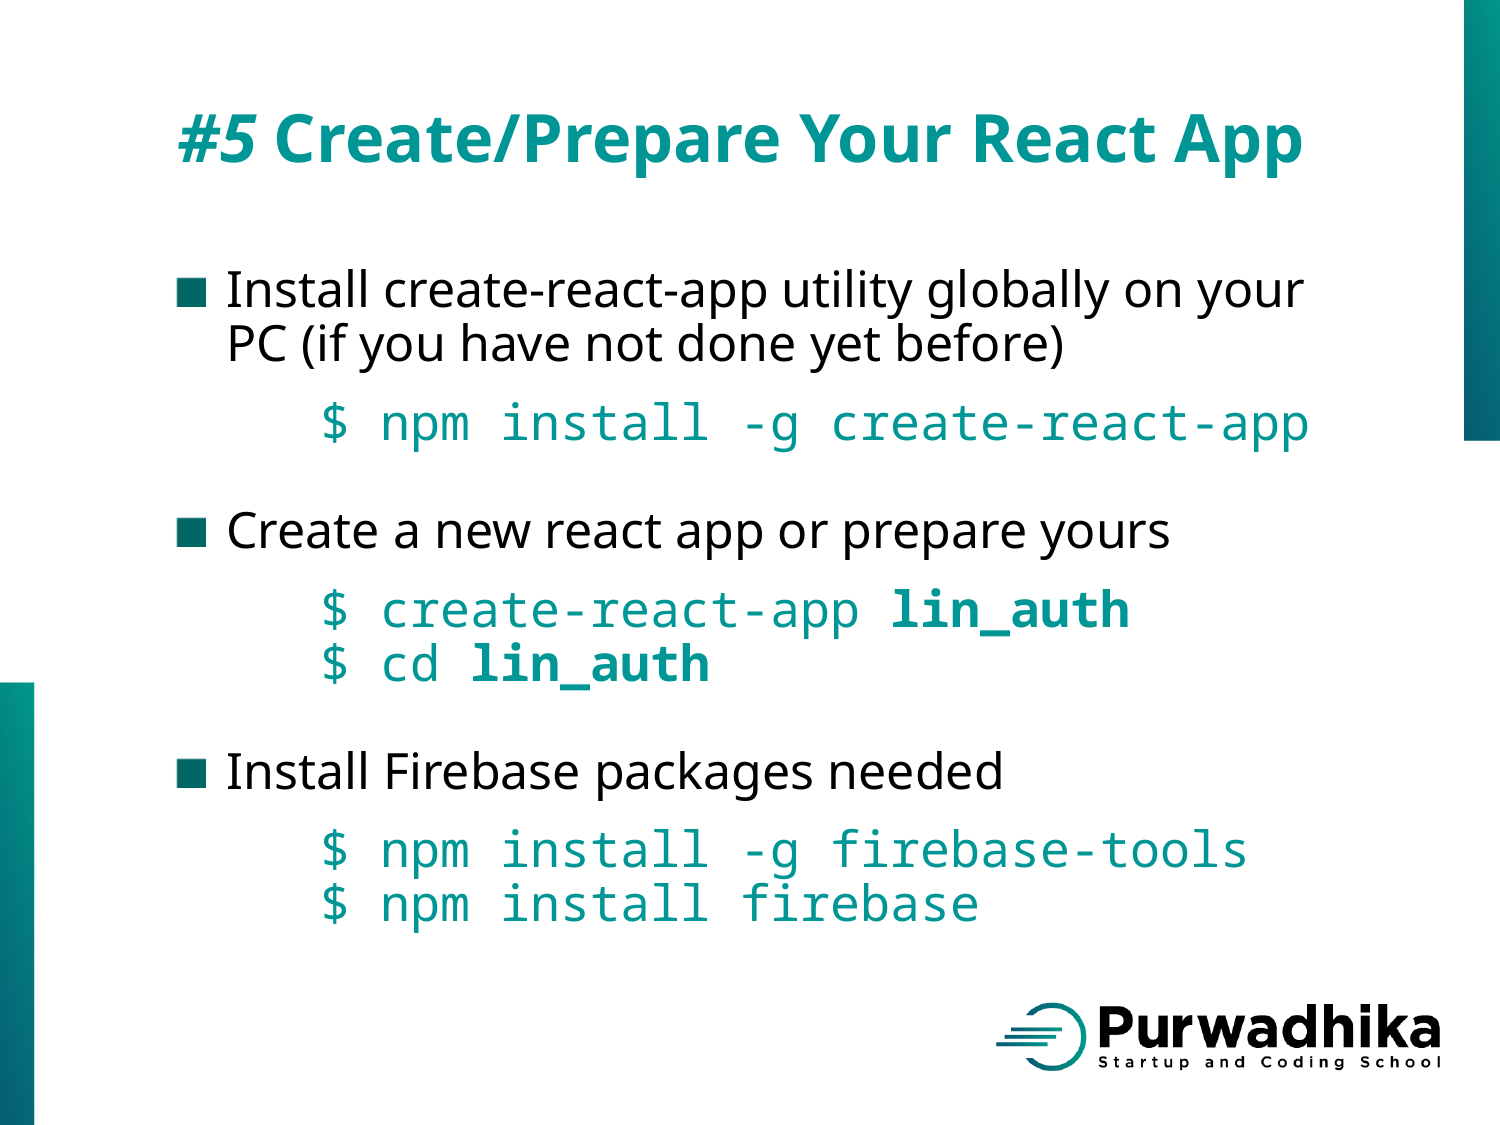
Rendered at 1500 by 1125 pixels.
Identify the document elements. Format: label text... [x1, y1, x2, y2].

picture [0, 282, 1500, 1125]
picture [170, 511, 206, 547]
text_box Install create-react-app utility globally on your PC (if you have not done yet before) $ npm install -g create-react-app Create a new react app or prepare yours $ create-react-app lin_auth $ cd lin_auth Install Firebase packages needed $ npm install -g firebase-tools $ npm install firebase [155, 257, 1353, 917]
text_box #5 Create/Prepare Your React App [0, 0, 1500, 282]
picture [170, 752, 206, 788]
picture [170, 271, 206, 307]
